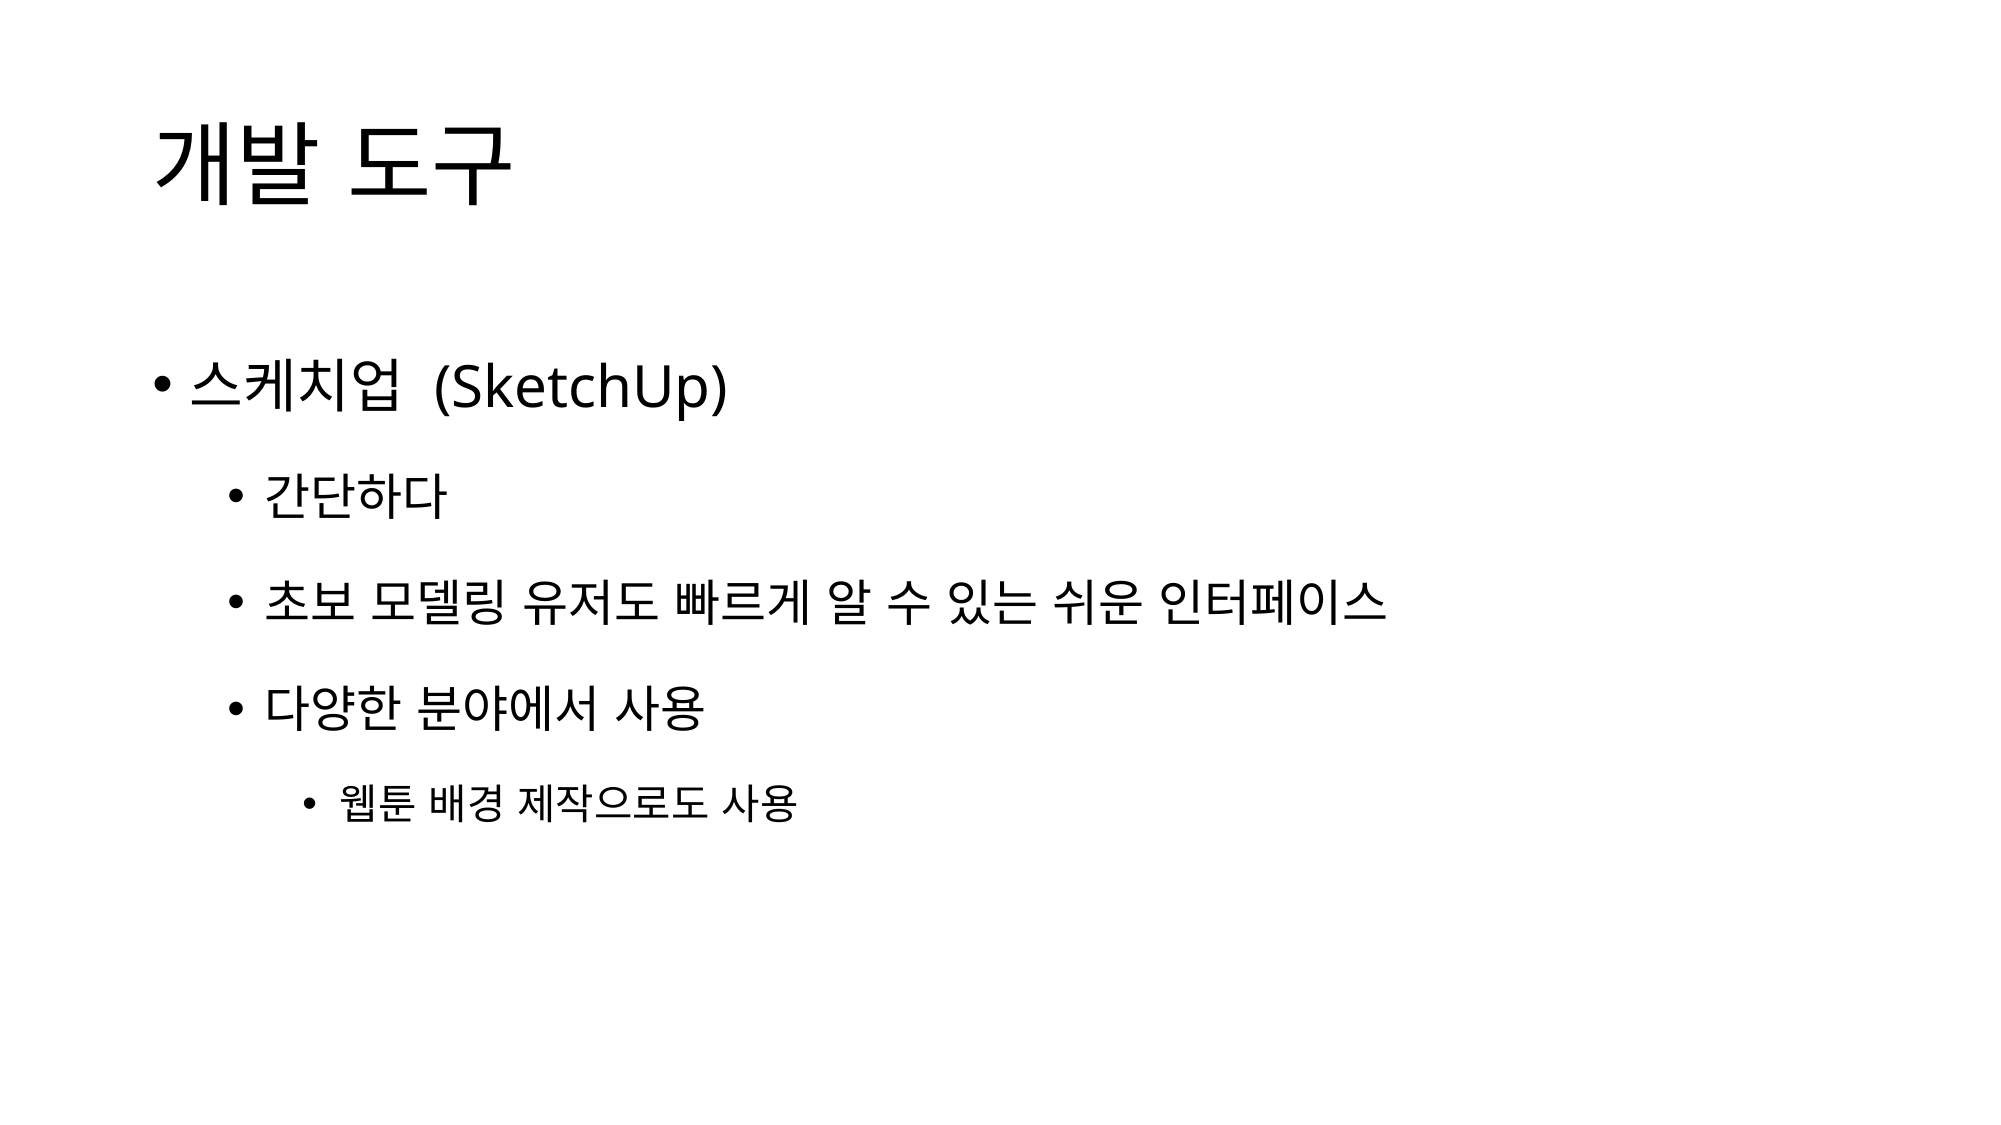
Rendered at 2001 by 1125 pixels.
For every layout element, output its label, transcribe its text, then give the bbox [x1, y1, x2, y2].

list 스케치업 (SketchUp) 간단하다 초보 모델링 유저도 빠르게 알 수 있는 쉬운 인터페이스 다양한 분야에서 사용 웹툰 배경 제작으로도 사용 [137, 299, 1863, 1014]
title 개발 도구 [137, 59, 1863, 278]
